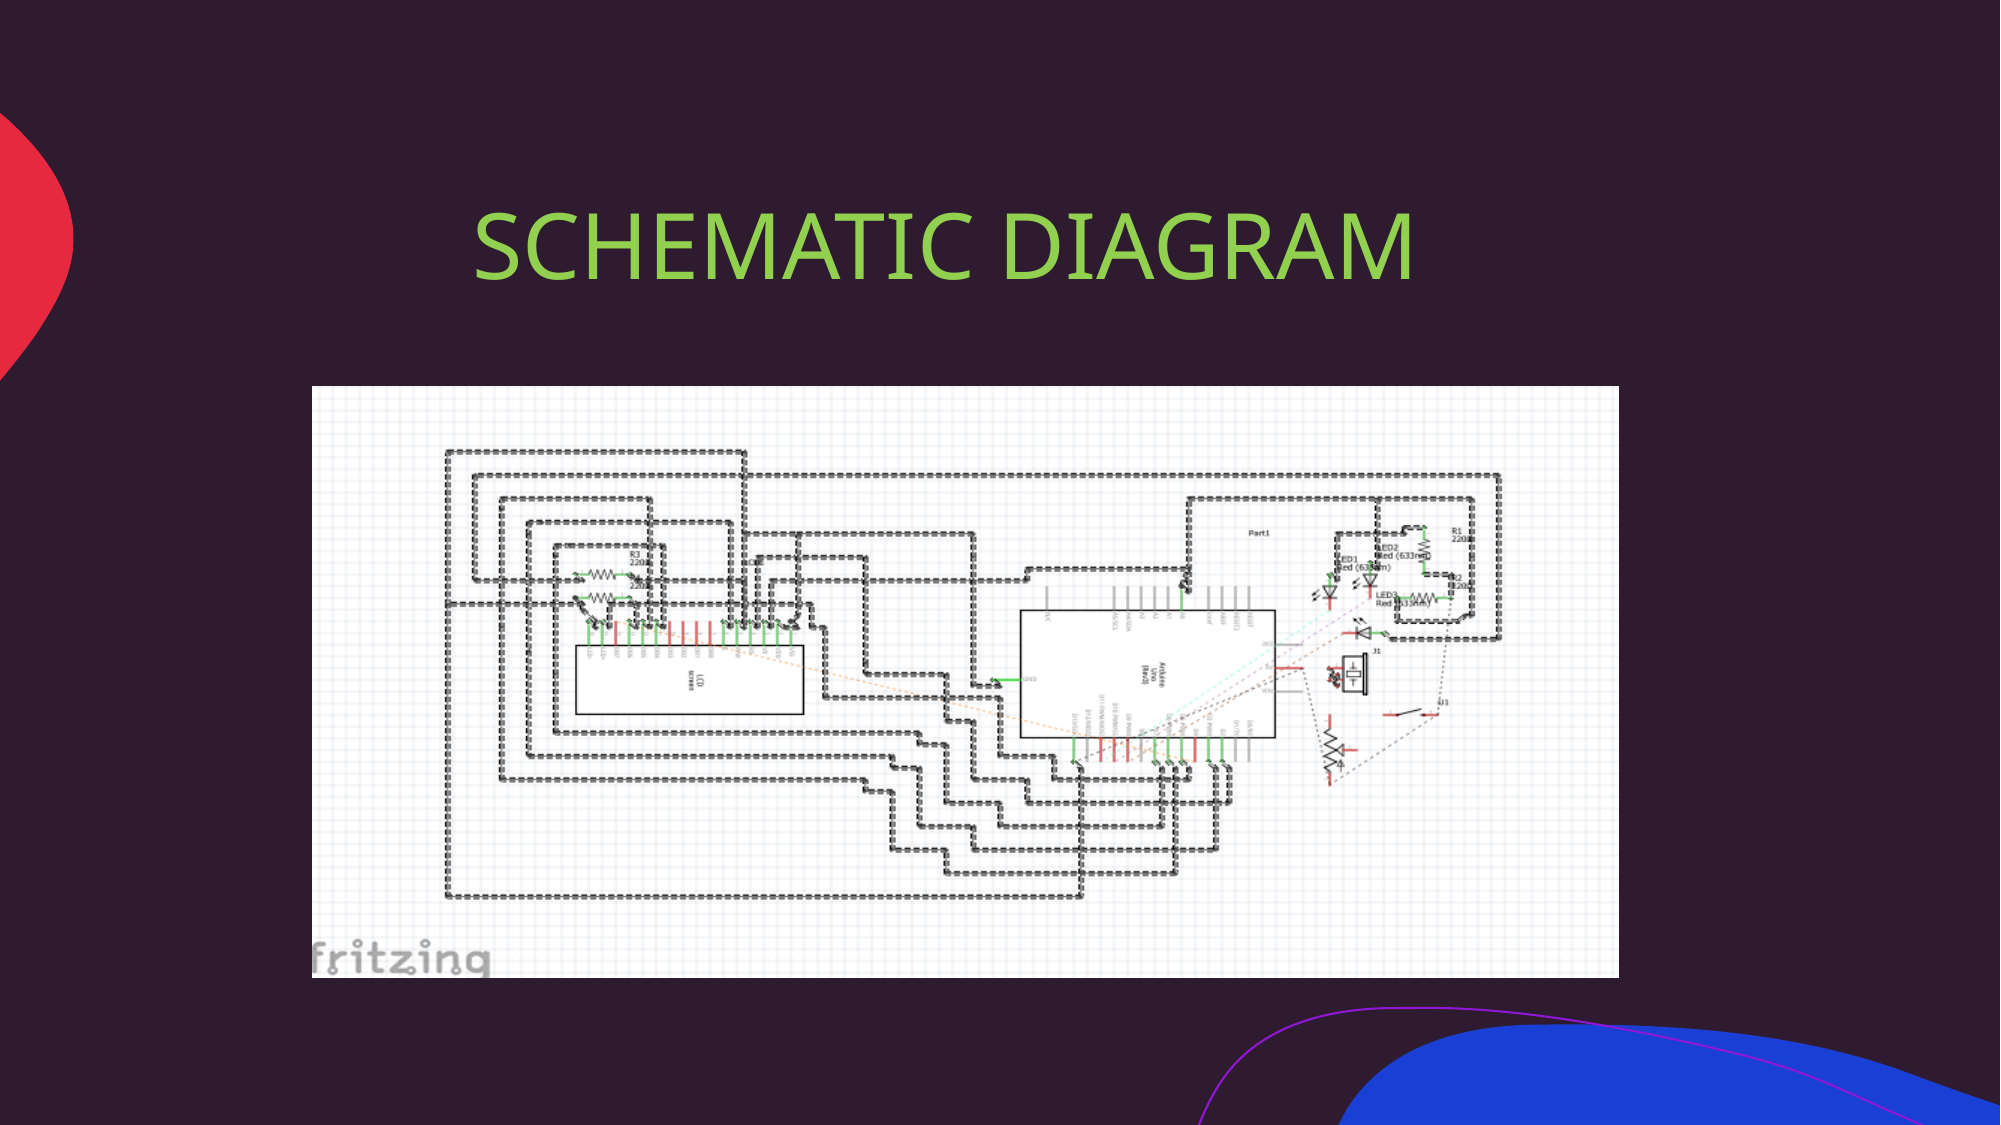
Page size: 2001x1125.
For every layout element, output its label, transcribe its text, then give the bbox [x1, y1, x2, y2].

title SCHEMATIC DIAGRAM [125, 125, 1875, 375]
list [312, 387, 1619, 978]
